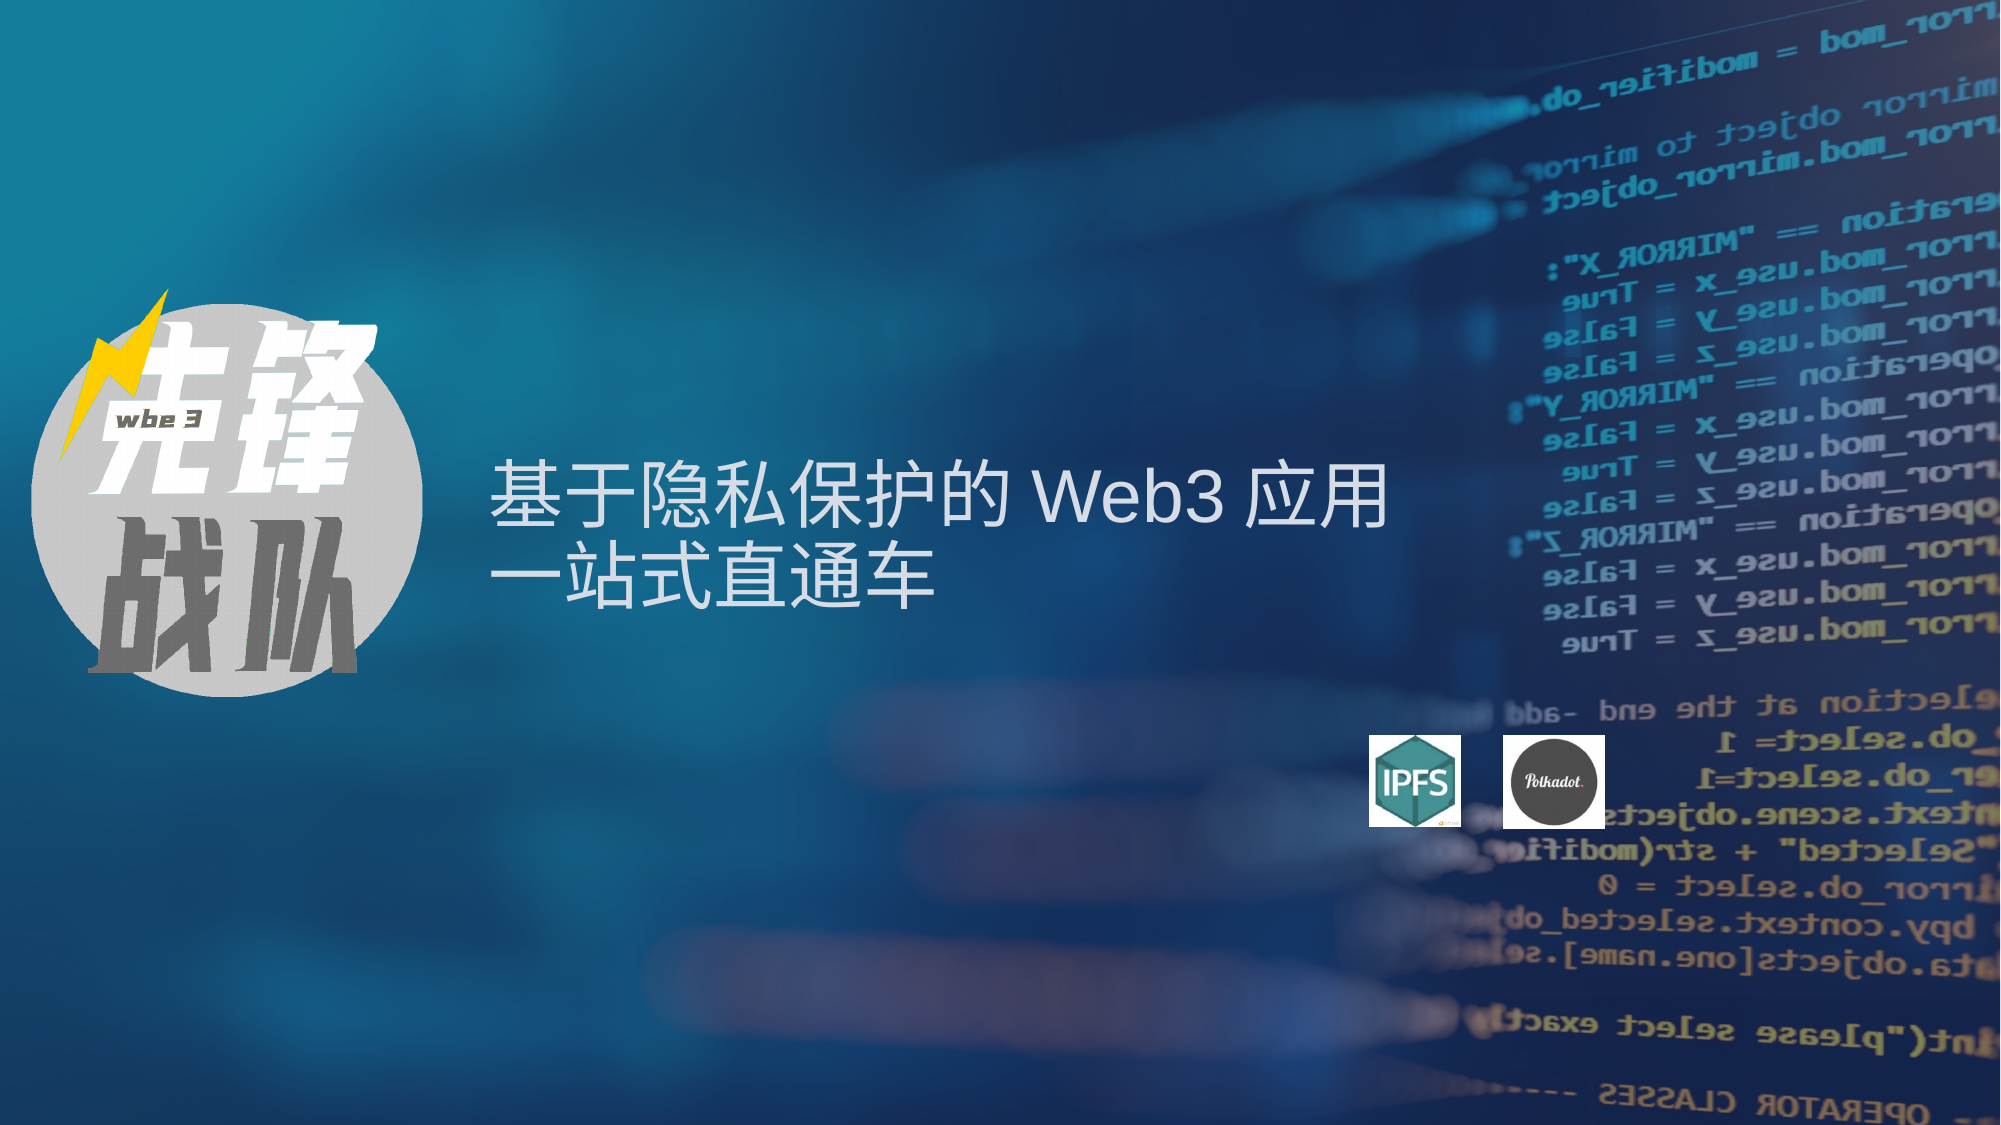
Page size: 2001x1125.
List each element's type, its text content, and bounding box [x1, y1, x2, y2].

picture [1368, 735, 1461, 827]
text_box 基于隐私保护的Web3应用 一站式直通车 [468, 447, 1866, 640]
picture [1502, 735, 1605, 829]
picture [0, 262, 458, 734]
